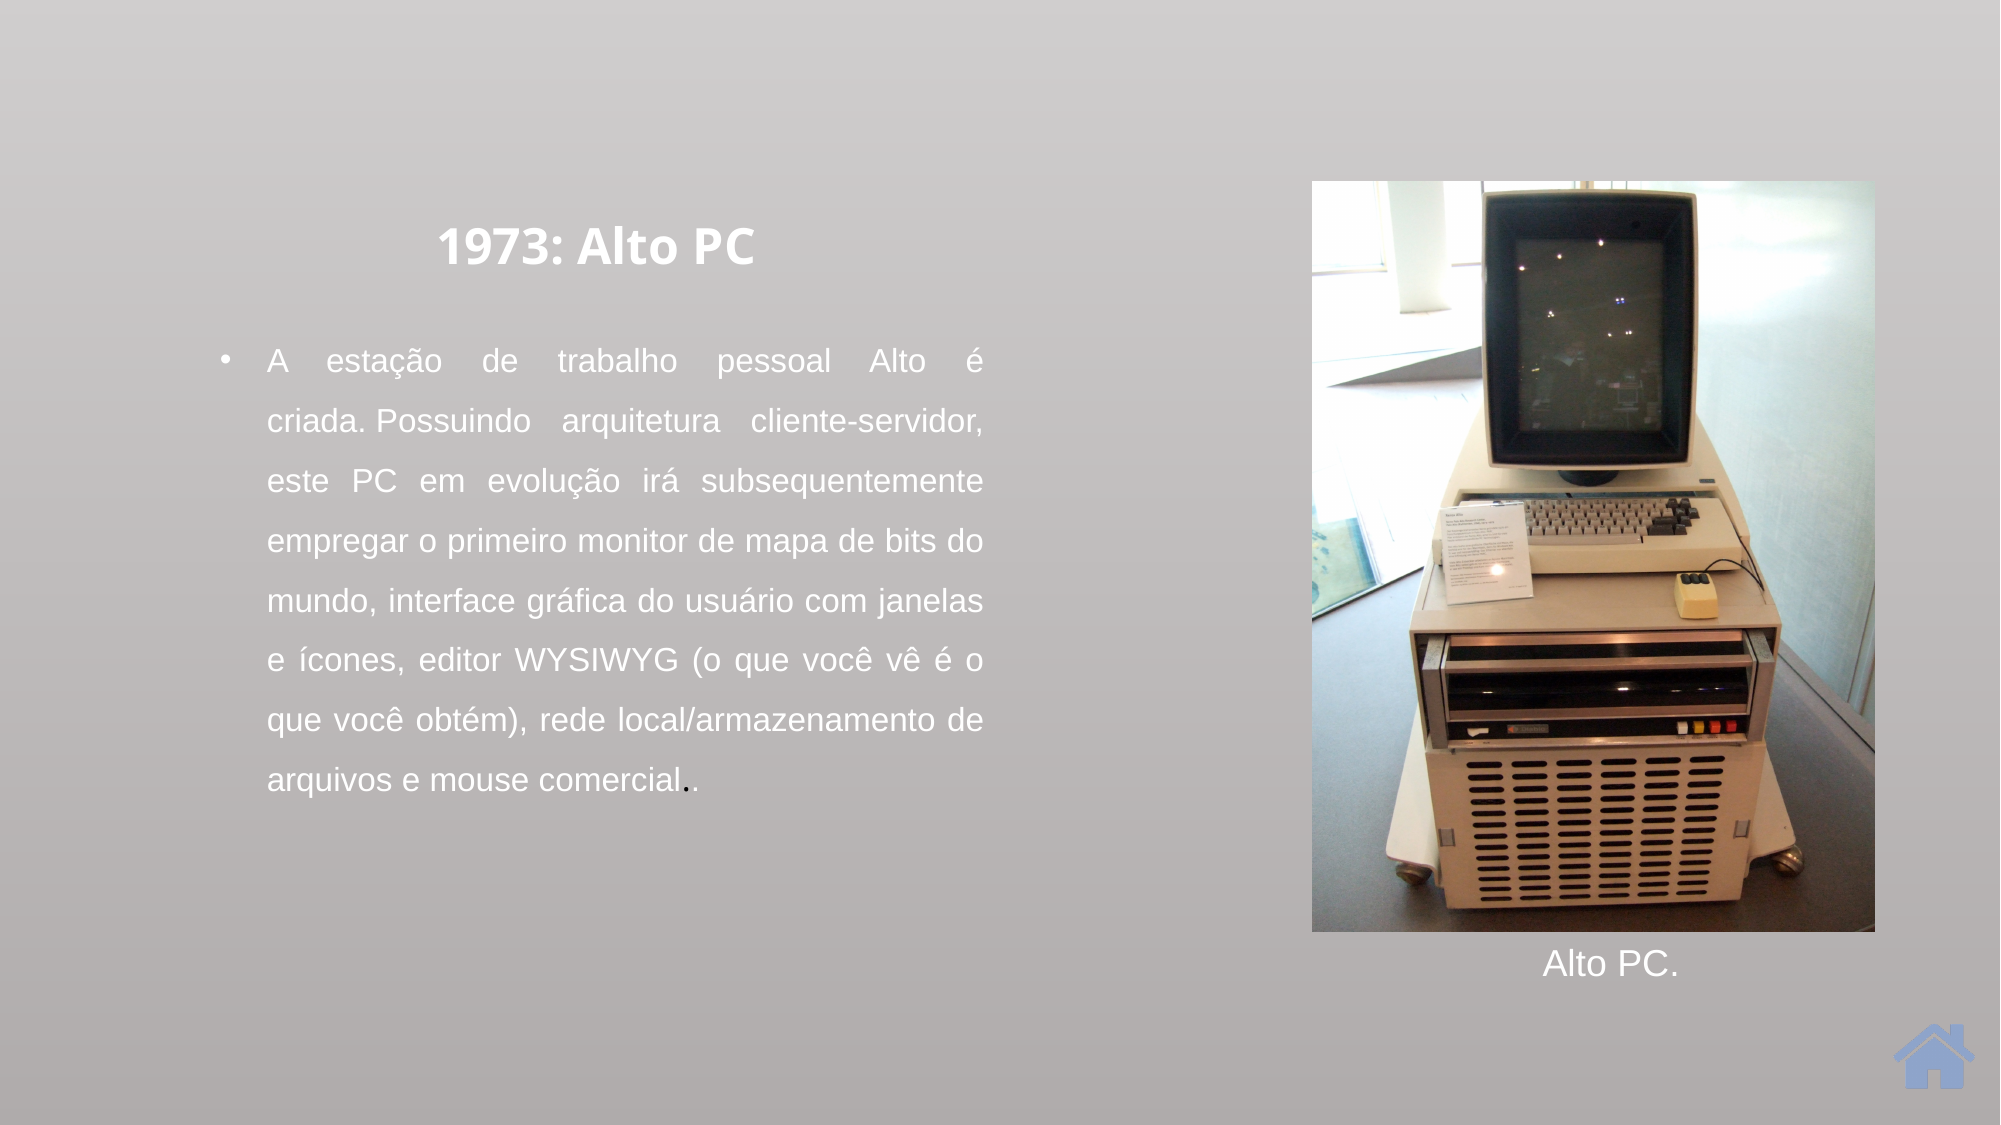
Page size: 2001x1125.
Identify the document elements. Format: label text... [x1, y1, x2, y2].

picture [1312, 181, 1875, 932]
text_box Alto PC. [1527, 932, 1721, 992]
picture [1893, 1015, 1975, 1097]
text_box 1973: Alto PC A estação de trabalho pessoal Alto é criada. Possuindo arquitetura cliente-servidor, este PC em evolução irá subsequentemente empregar o primeiro monitor de mapa de bits do mundo, interface gráfica do usuário com janelas e ícones, editor WYSIWYG (o que você vê é o que você obtém), rede local/armazenamento de arquivos e mouse comercial.. [205, 206, 1000, 1061]
